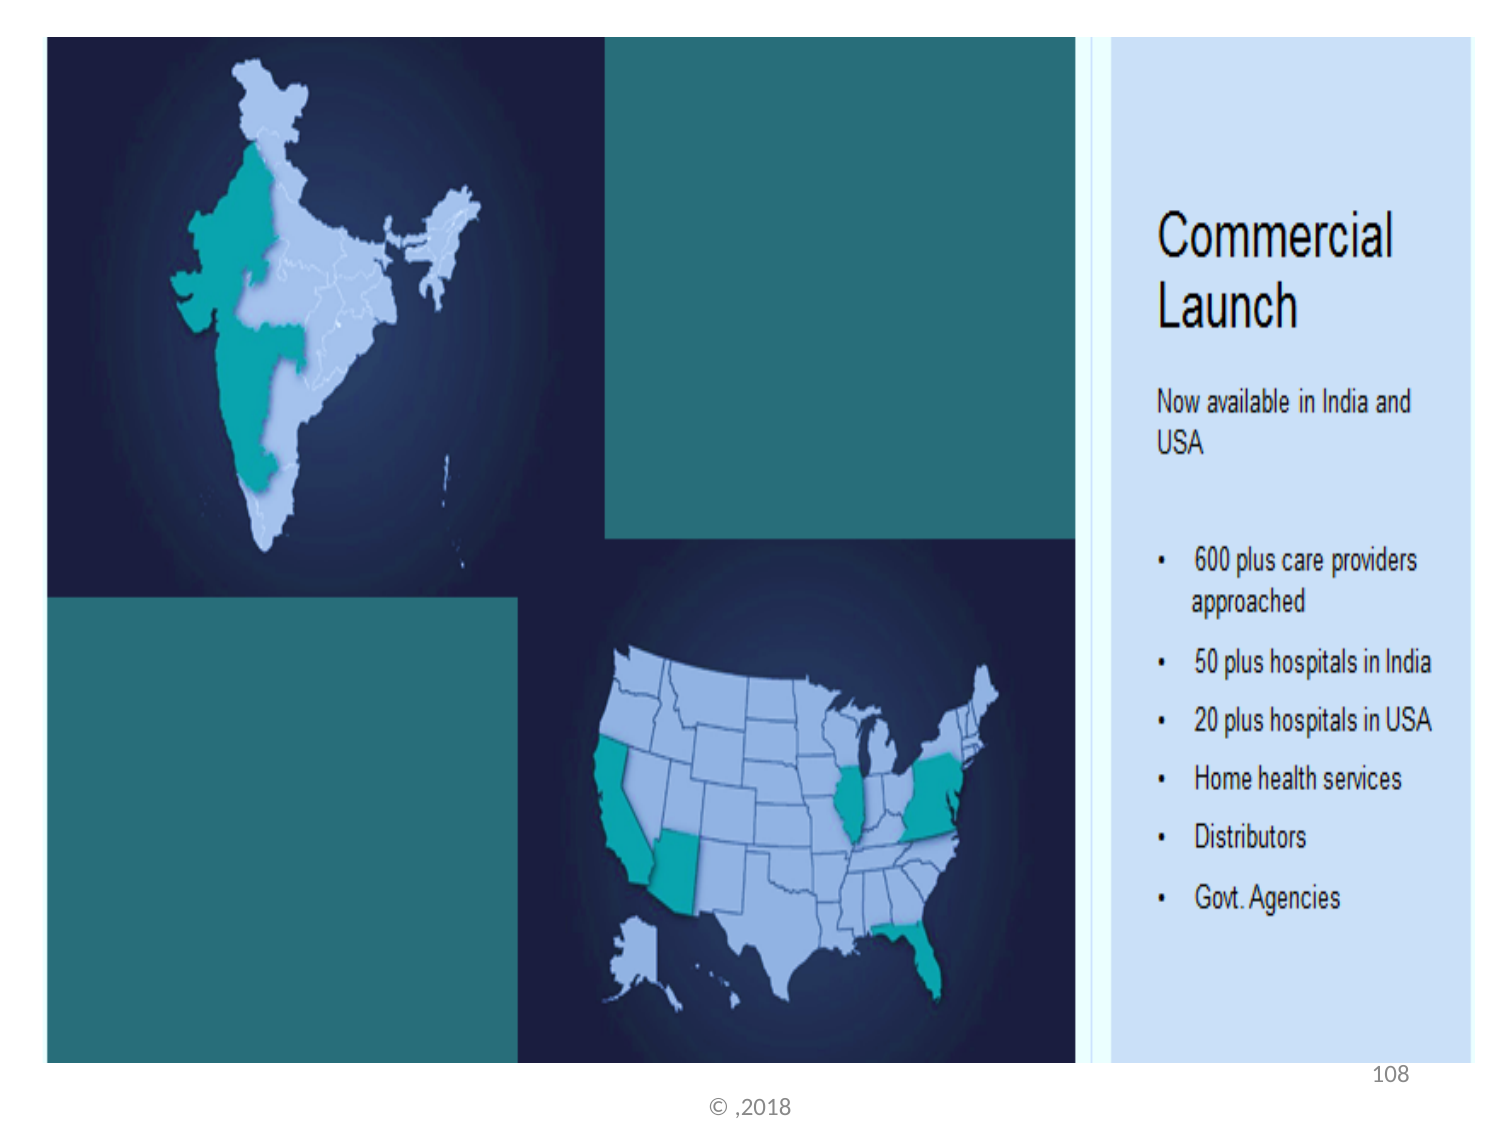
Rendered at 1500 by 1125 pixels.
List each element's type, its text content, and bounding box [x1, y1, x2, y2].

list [42, 37, 1476, 1063]
slide_number 108 [1074, 1072, 1425, 1103]
footer © ,2018 [512, 1074, 988, 1125]
